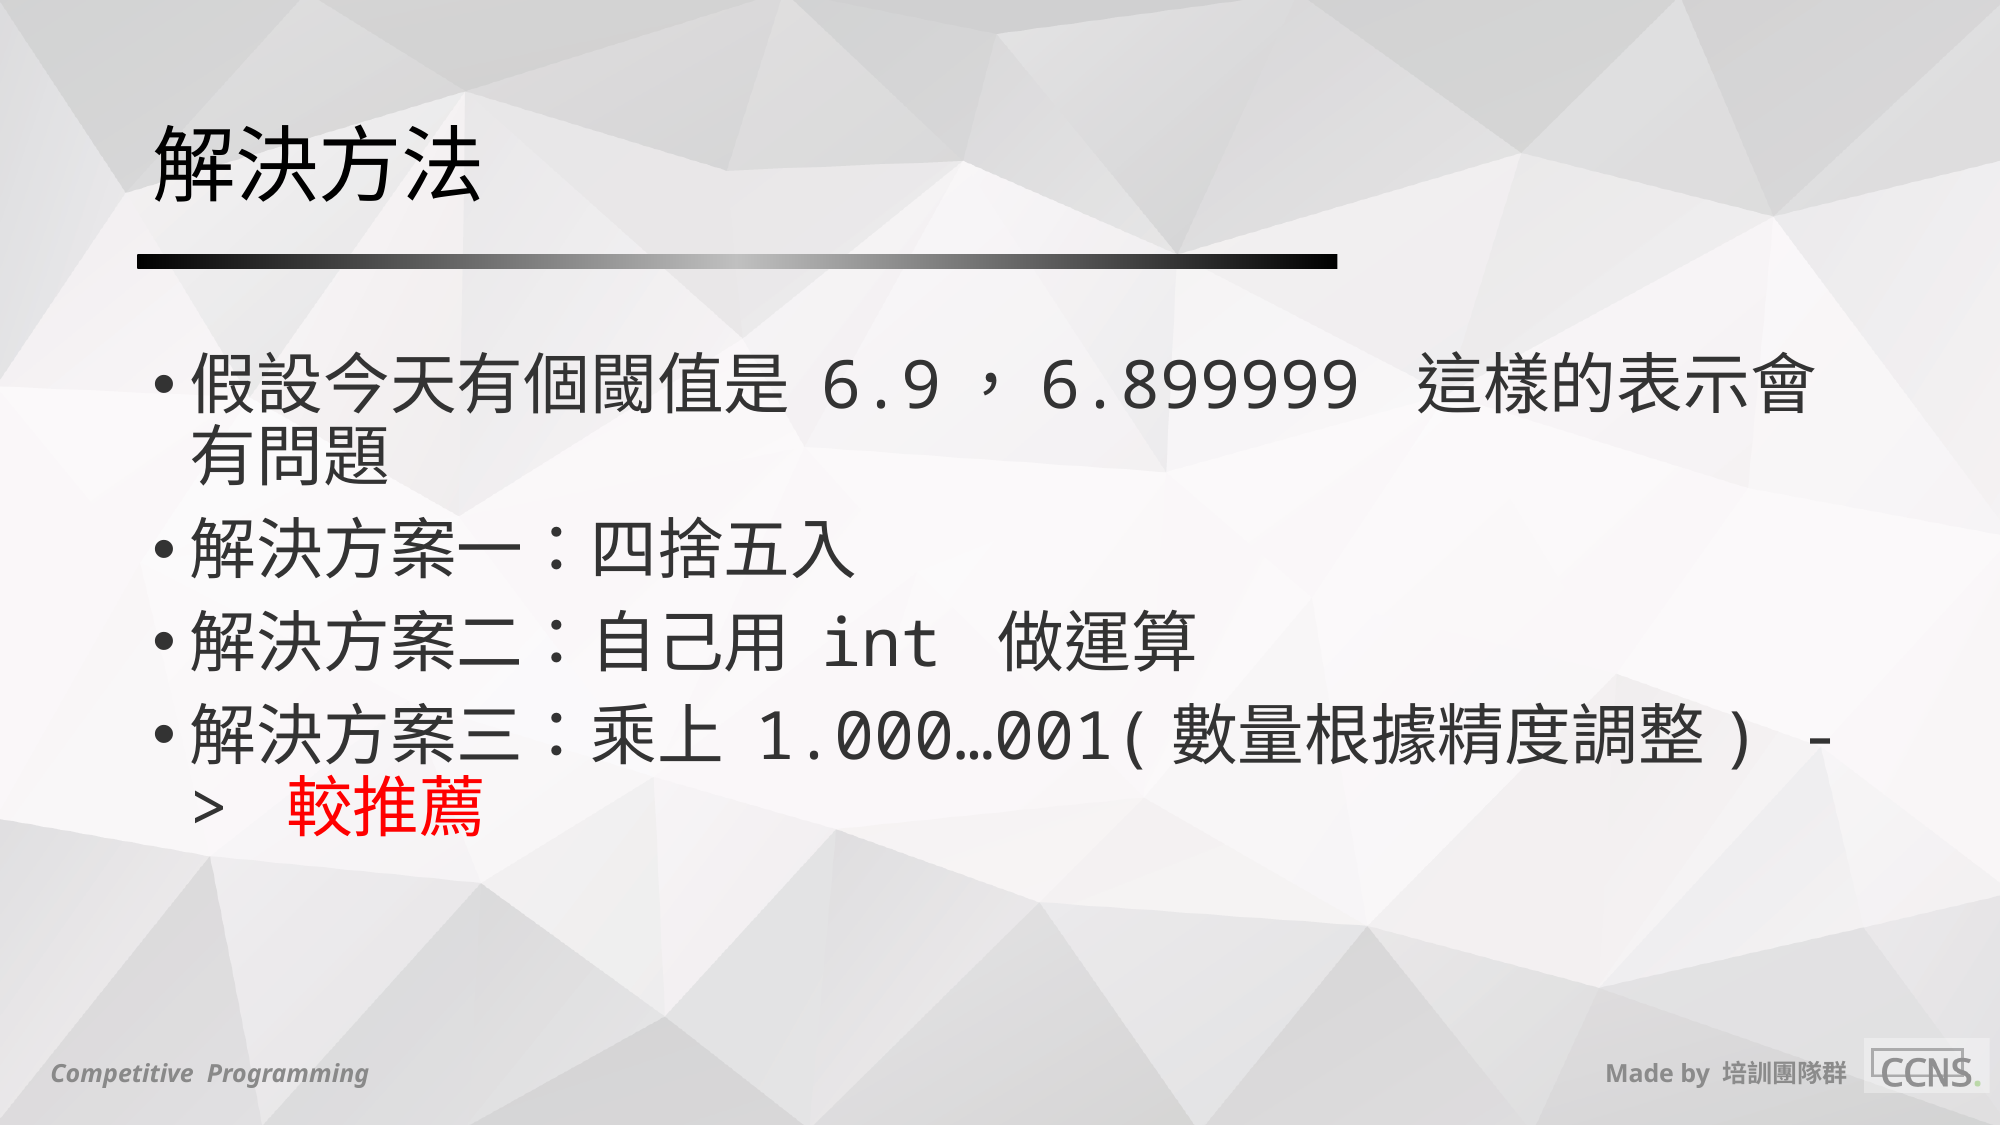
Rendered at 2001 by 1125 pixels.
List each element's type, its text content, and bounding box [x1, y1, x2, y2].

list 假設今天有個閾值是 6.9，6.899999 這樣的表示會有問題 解決方案一：四捨五入 解決方案二：自己用 int 做運算 解決方案三：乘上 1.000…001(數量根據精度調整) -> 較推薦 [137, 343, 1863, 1014]
picture [0, 0, 2000, 1125]
title 解決方法 [137, 59, 1863, 278]
